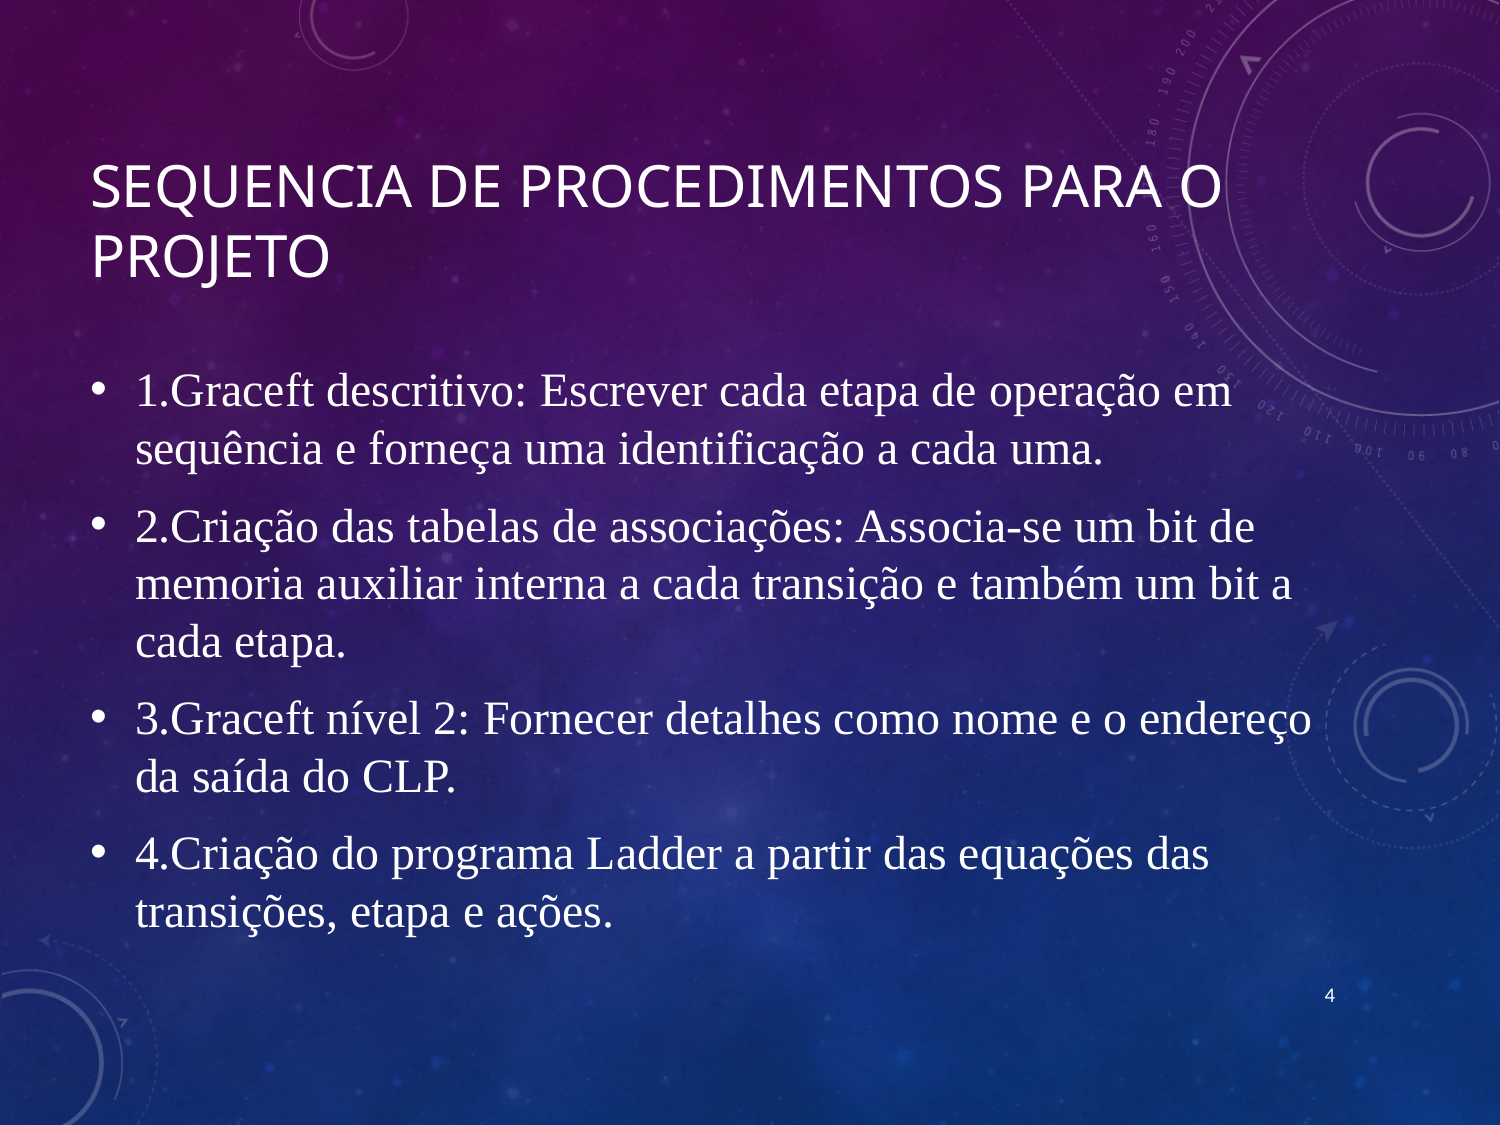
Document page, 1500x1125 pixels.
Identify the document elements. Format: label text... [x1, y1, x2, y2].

list 1.Graceft descritivo: Escrever cada etapa de operação em sequência e forneça uma identificação a cada uma. 2.Criação das tabelas de associações: Associa-se um bit de memoria auxiliar interna a cada transição e também um bit a cada etapa. 3.Graceft nível 2: Fornecer detalhes como nome e o endereço da saída do CLP. 4.Criação do programa Ladder a partir das equações das transições, etapa e ações. [75, 351, 1350, 950]
title Sequencia de procedimentos para o projeto [75, 99, 1350, 339]
picture [0, 0, 1500, 1125]
slide_number 4 [1281, 963, 1350, 1025]
